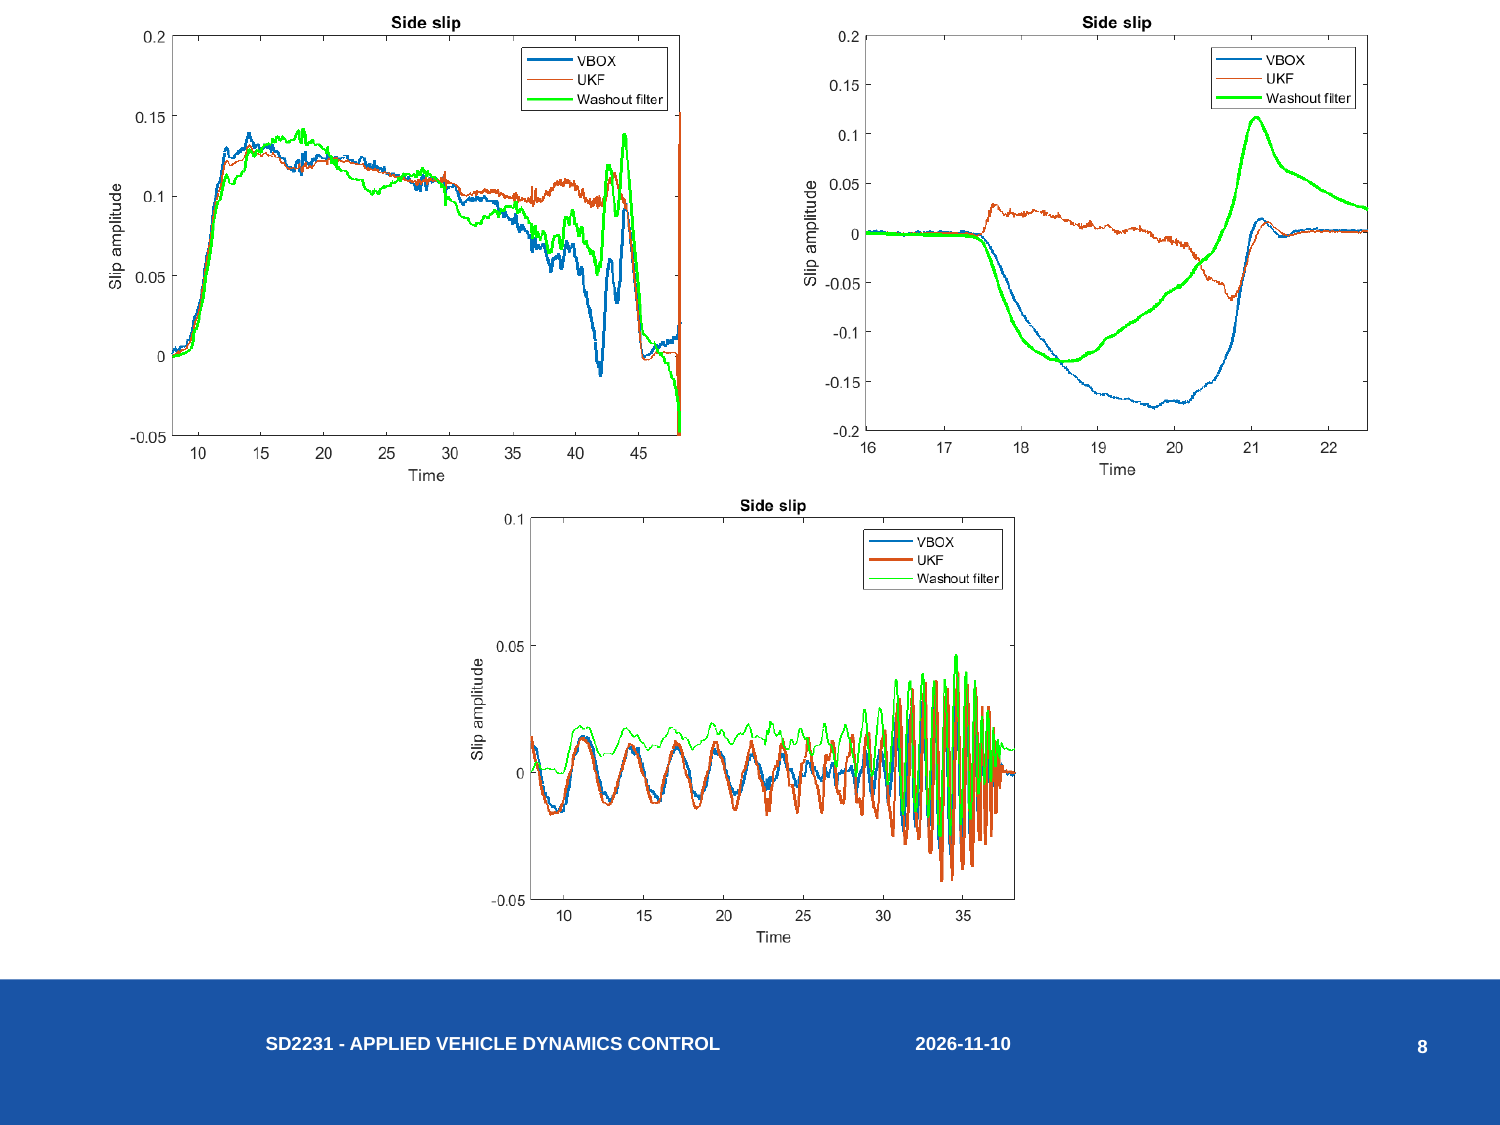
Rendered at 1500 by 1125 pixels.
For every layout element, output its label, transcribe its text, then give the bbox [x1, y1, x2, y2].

slide_number 8 [1340, 1034, 1428, 1095]
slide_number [915, 1031, 1266, 1092]
footer SD2231 - Applied vehicle dynamics control [265, 1034, 741, 1095]
picture [87, 0, 1429, 952]
